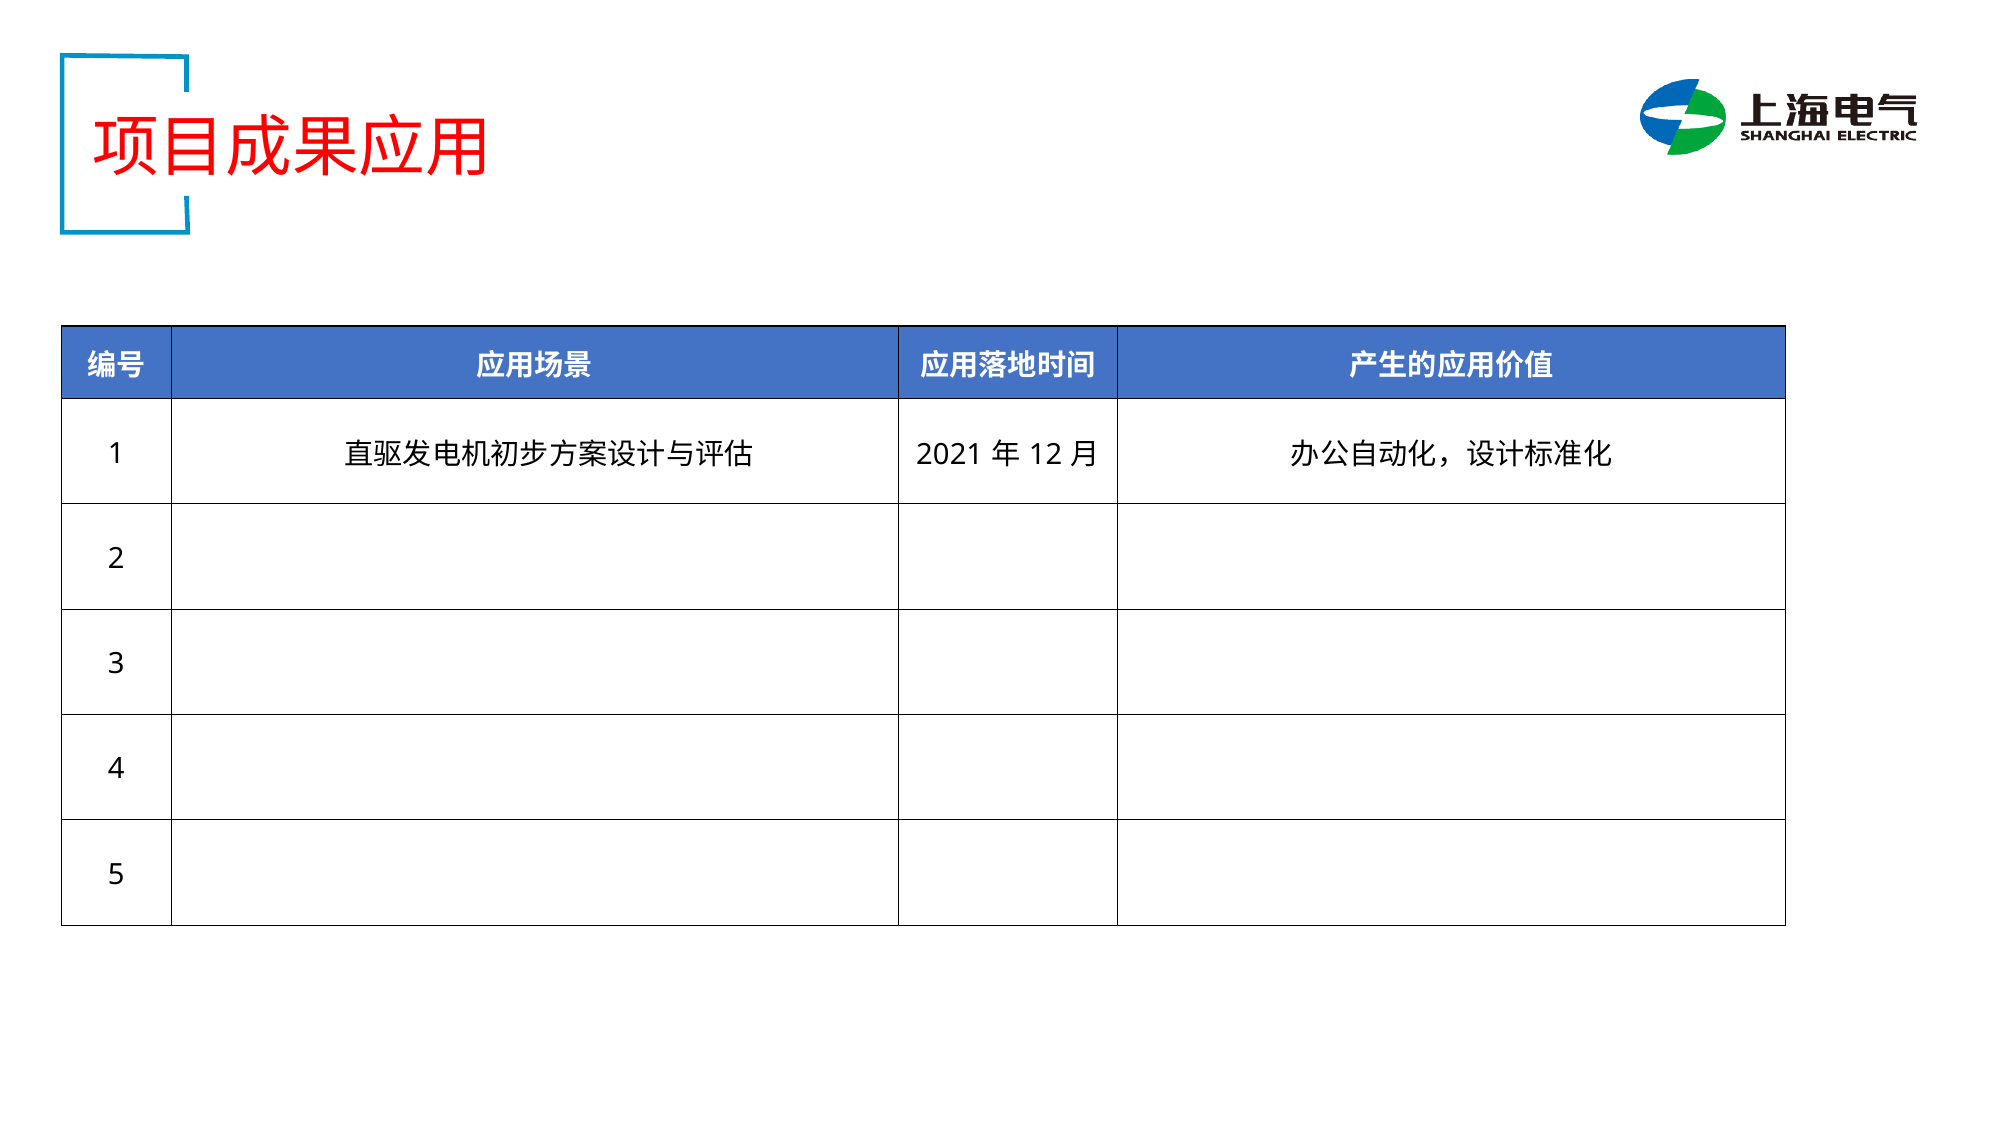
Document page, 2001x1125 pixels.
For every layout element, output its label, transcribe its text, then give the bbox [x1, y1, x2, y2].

table_cell [172, 715, 898, 819]
table_cell [1118, 715, 1785, 819]
table_cell [899, 820, 1117, 925]
table_cell 5 [62, 820, 171, 925]
table_cell 1 [62, 399, 171, 503]
table_cell 2021年12月 [899, 399, 1117, 503]
table_cell [172, 820, 898, 925]
table_cell [899, 610, 1117, 714]
table_cell [899, 715, 1117, 819]
picture [1640, 76, 1925, 157]
table_cell 4 [62, 715, 171, 819]
text_box 项目成果应用 [77, 96, 1541, 192]
table_cell 办公自动化，设计标准化 [1118, 399, 1785, 503]
table_header 应用落地时间 [899, 327, 1117, 398]
table_cell [172, 610, 898, 714]
table_cell 2 [62, 504, 171, 609]
table_cell [1118, 820, 1785, 925]
table_header 产生的应用价值 [1118, 327, 1785, 398]
table_cell [172, 504, 898, 609]
table_cell [899, 504, 1117, 609]
table_header 编号 [62, 327, 171, 398]
table_header 应用场景 [172, 327, 898, 398]
table_cell 直驱发电机初步方案设计与评估 [172, 399, 898, 503]
table_cell [1118, 504, 1785, 609]
table_cell 3 [62, 610, 171, 714]
table_cell [1118, 610, 1785, 714]
